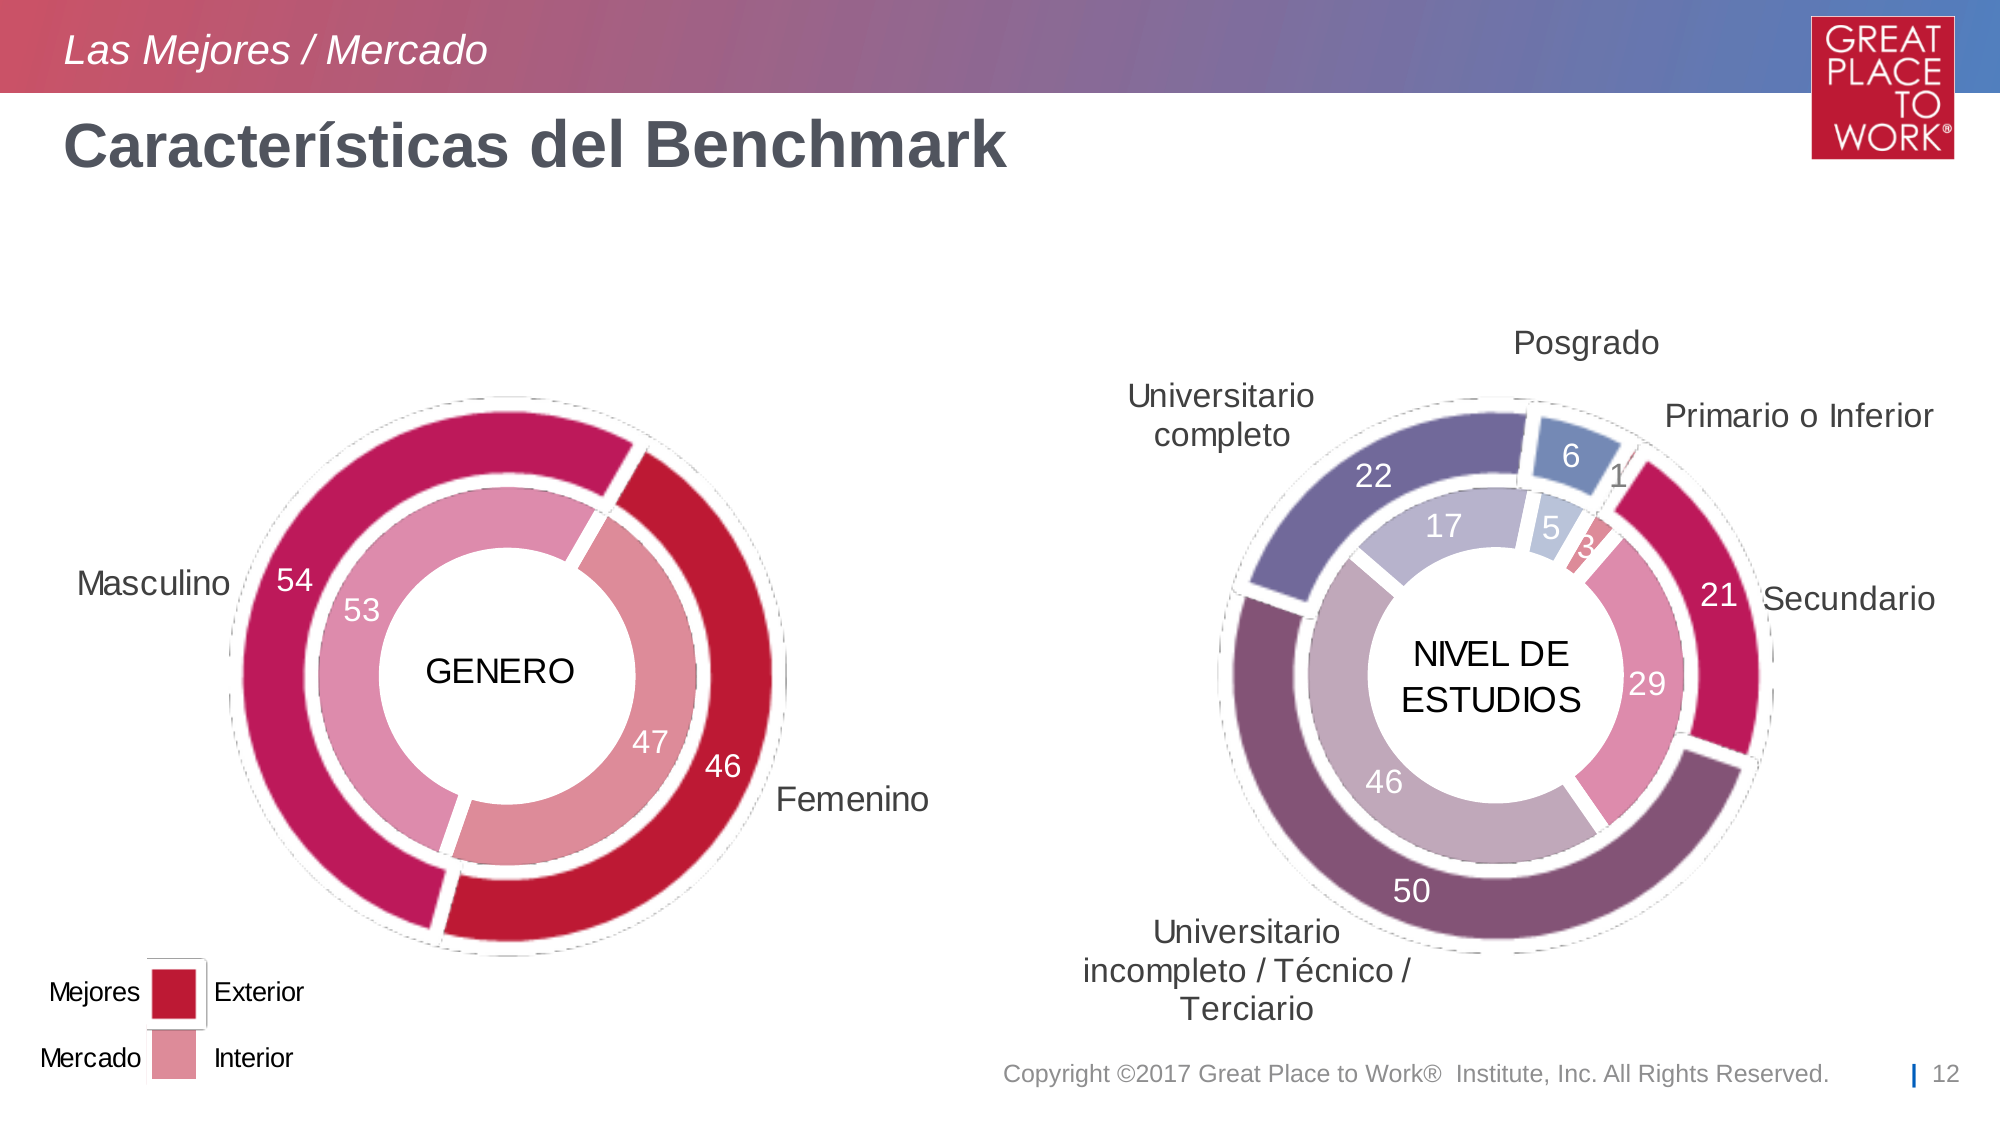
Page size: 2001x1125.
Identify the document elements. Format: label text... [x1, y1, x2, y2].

picture [1031, 316, 1976, 1040]
footer Copyright ©2017 Great Place to Work® Institute, Inc. All Rights Reserved. [978, 1042, 1846, 1103]
title Características del Benchmark [48, 92, 1976, 200]
picture [0, 363, 972, 1114]
slide_number | 12 [1846, 1042, 1976, 1103]
picture [0, 0, 2000, 93]
subtitle Las Mejores / Mercado [48, 21, 1894, 90]
